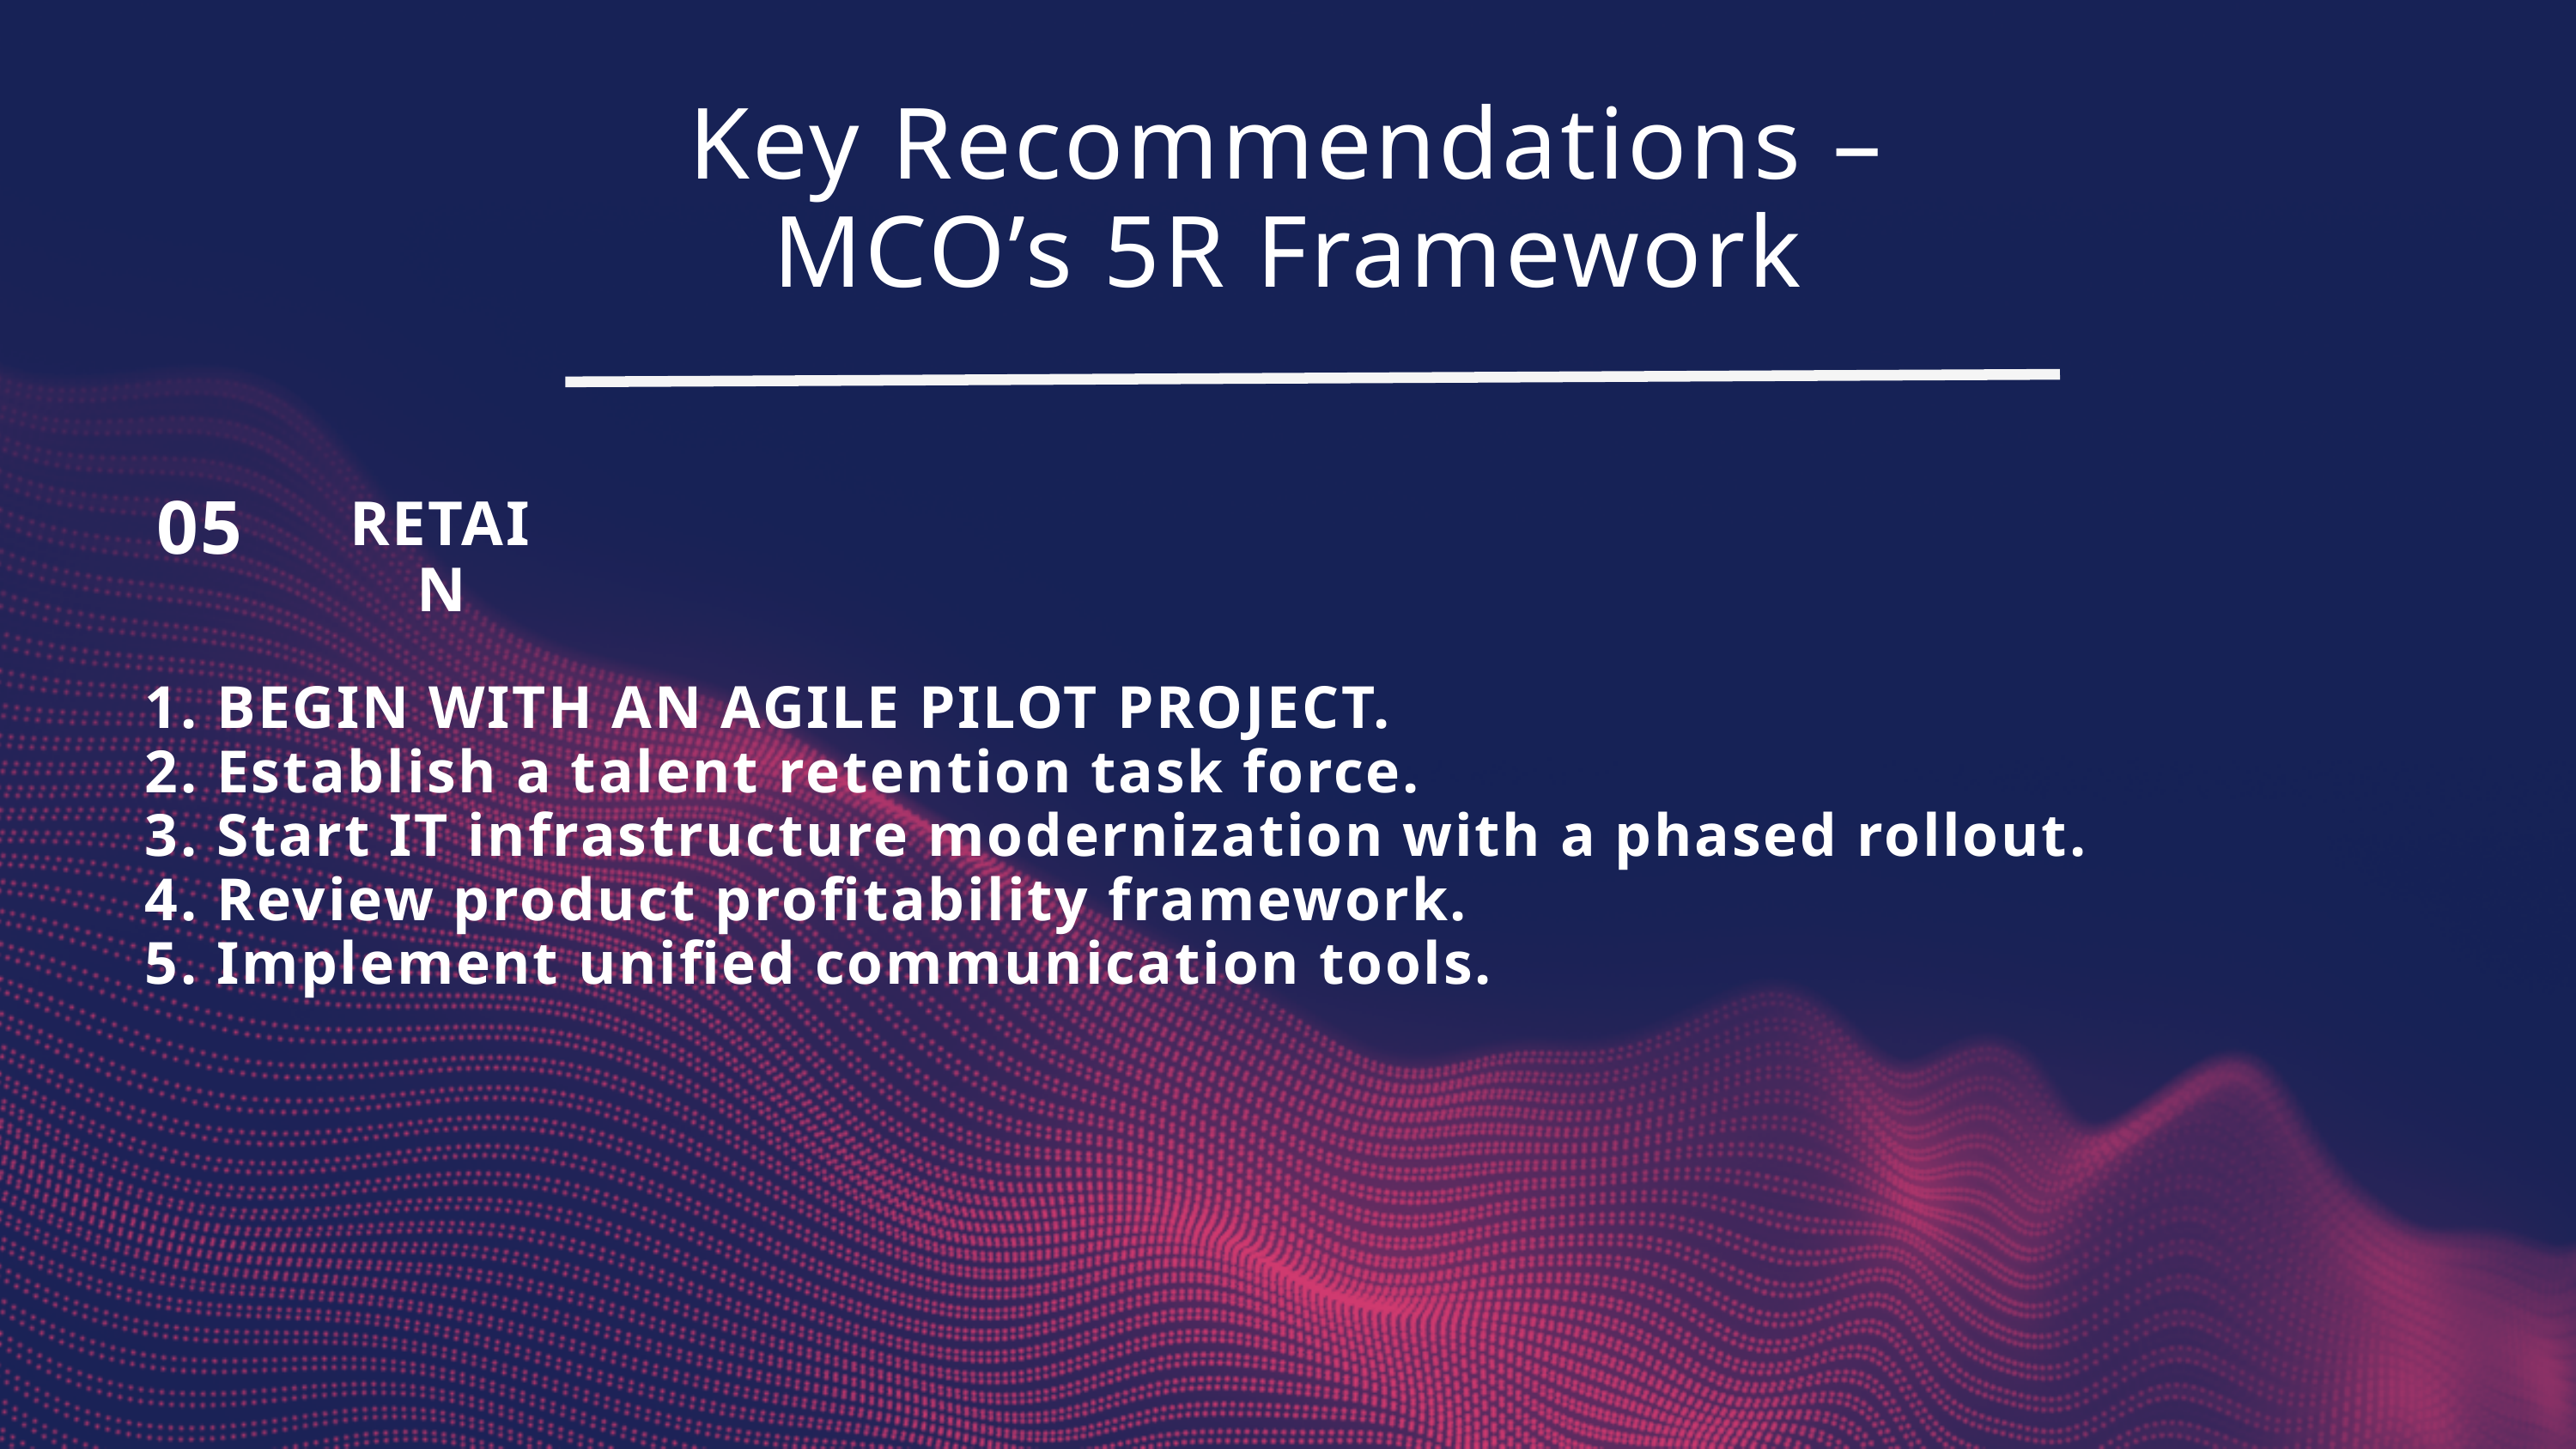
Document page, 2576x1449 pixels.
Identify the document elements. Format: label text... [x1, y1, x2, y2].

text_box [0, 0, 2576, 1449]
text_box 05 [100, 488, 299, 569]
text_box Key Recommendations – MCO’s 5R Framework [540, 89, 2036, 306]
text_box 1. BEGIN WITH AN AGILE PILOT PROJECT. 2. Establish a talent retention task force. 3. Start IT infrastructure modernization with a phased rollout. 4. Review product profitability framework. 5. Implement unified communication tools. [144, 676, 2576, 1080]
text_box RETAIN [328, 490, 554, 625]
